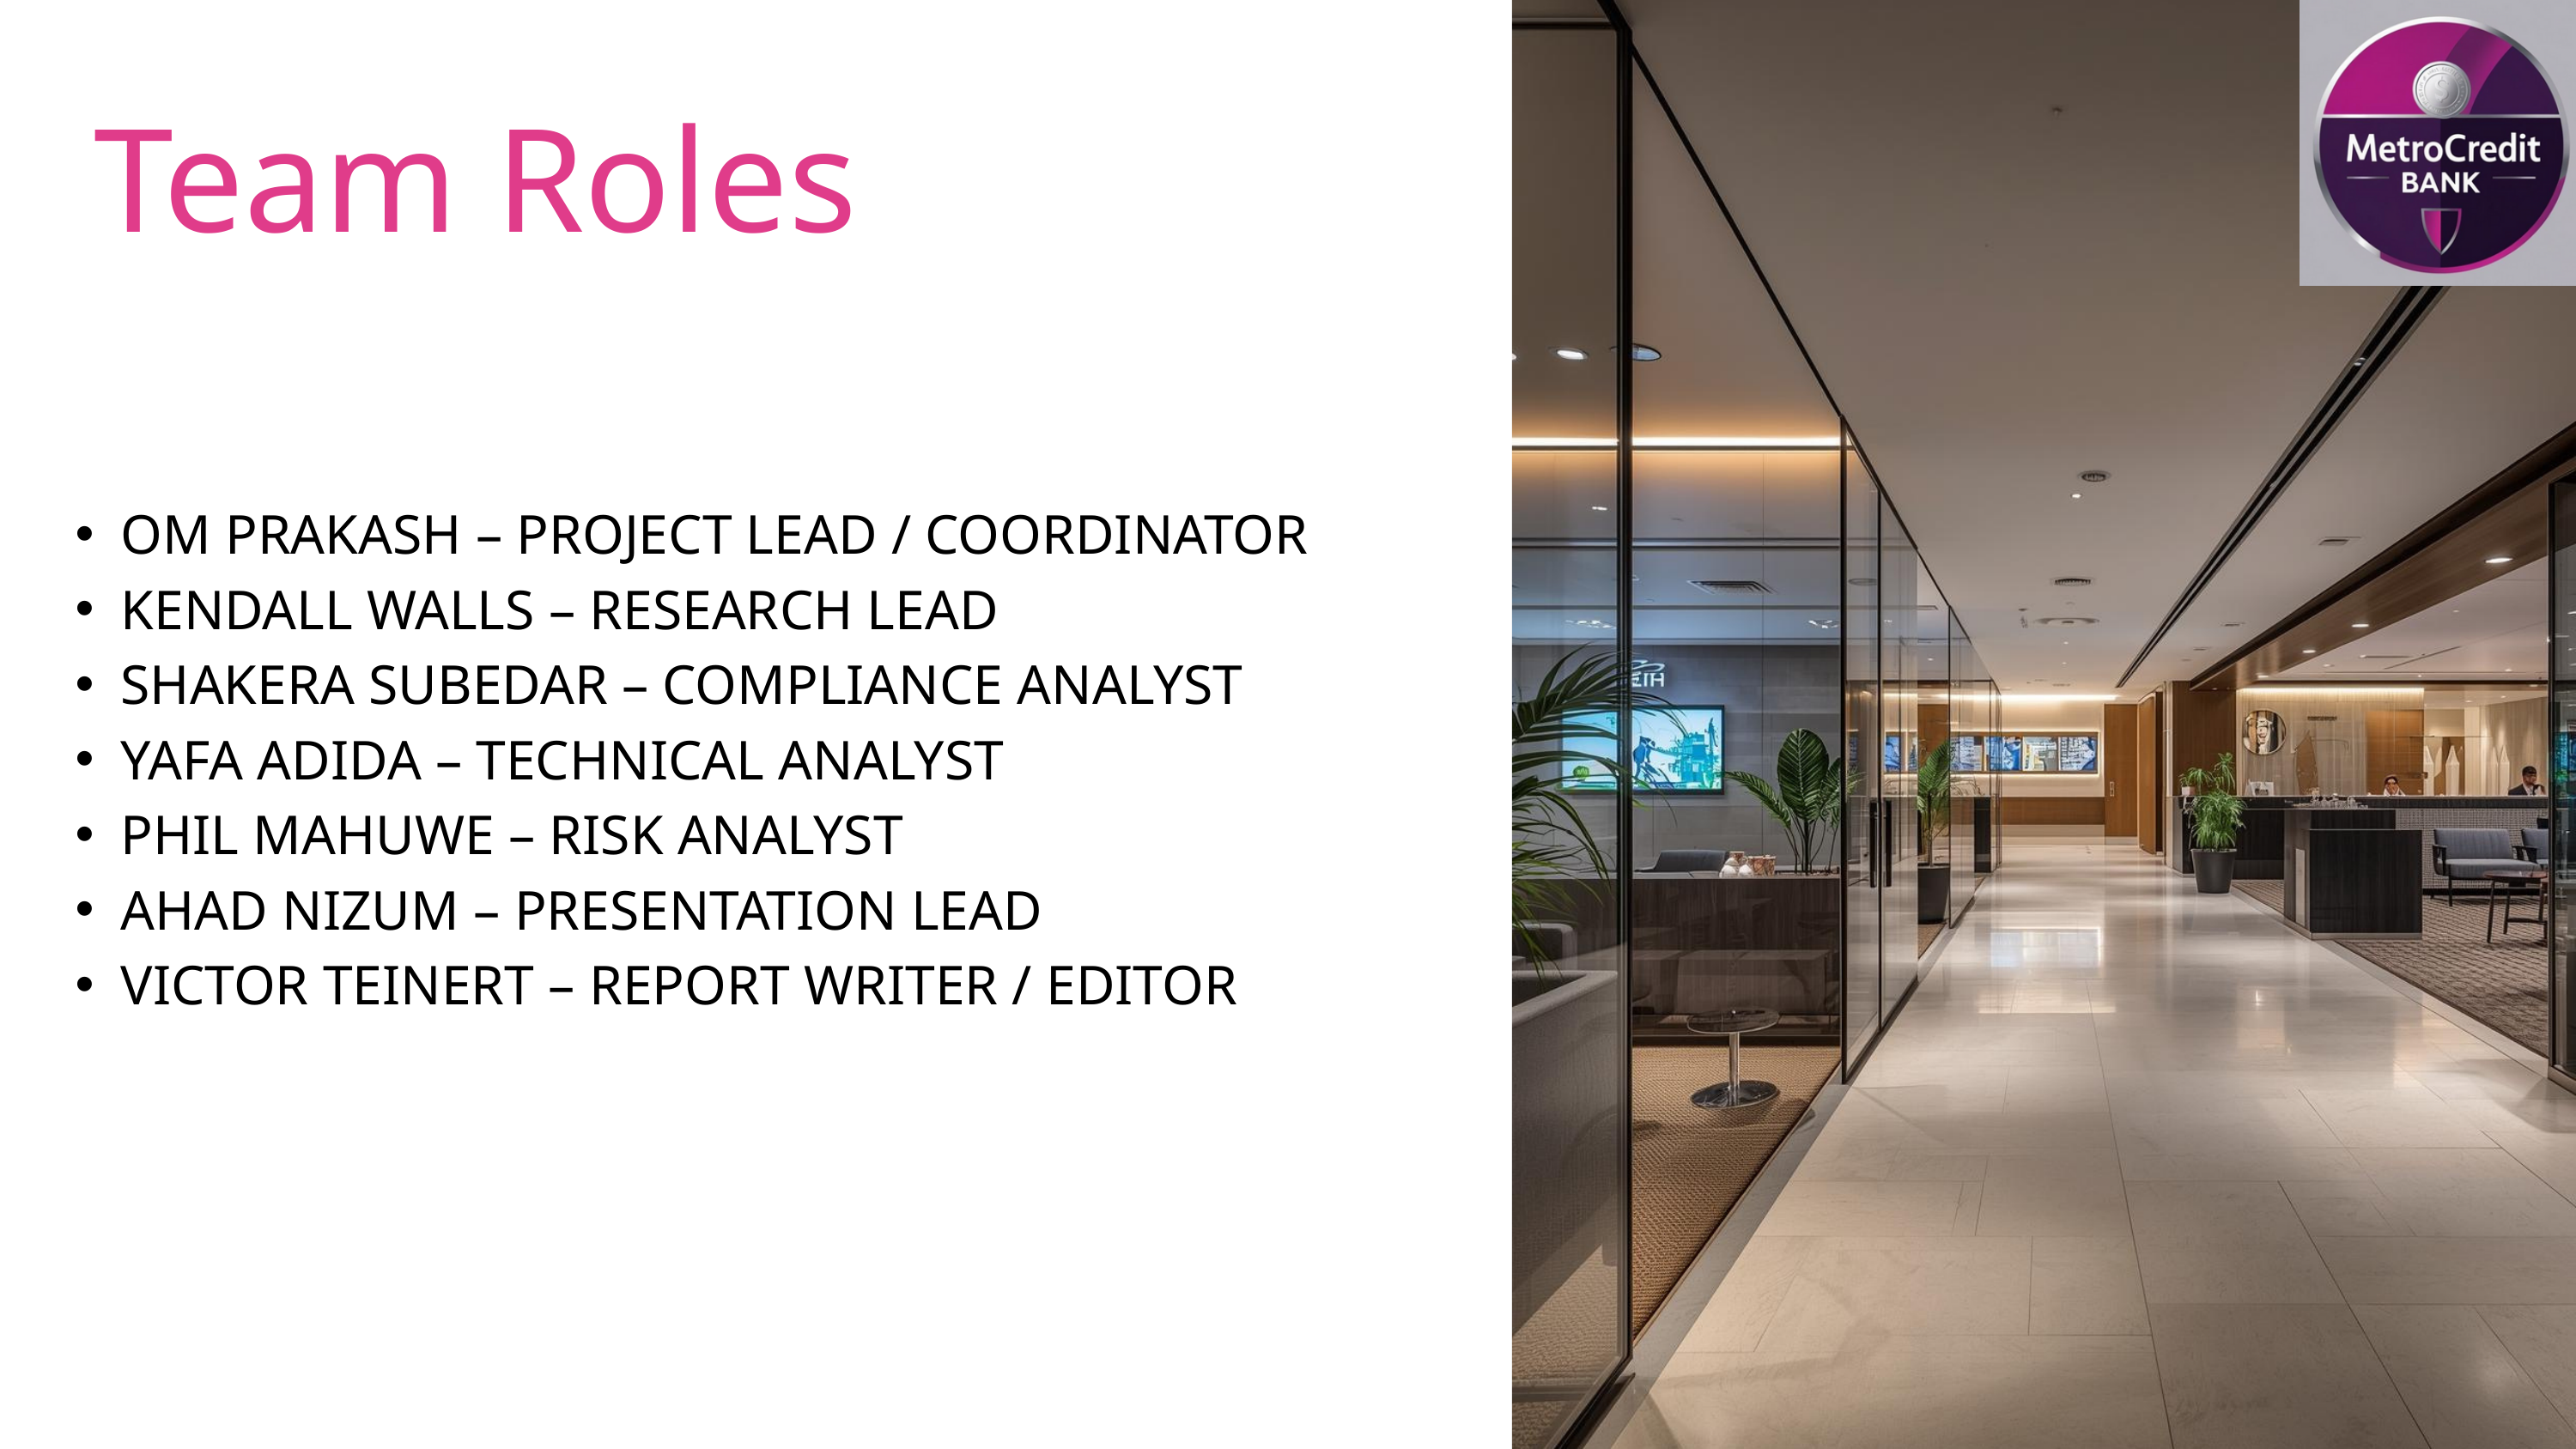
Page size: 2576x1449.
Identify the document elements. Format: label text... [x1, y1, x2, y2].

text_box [1511, 0, 2576, 1449]
text_box OM PRAKASH – PROJECT LEAD / COORDINATOR KENDALL WALLS – RESEARCH LEAD SHAKERA SUBEDAR – COMPLIANCE ANALYST YAFA ADIDA – TECHNICAL ANALYST PHIL MAHUWE – RISK ANALYST AHAD NIZUM – PRESENTATION LEAD VICTOR TEINERT – REPORT WRITER / EDITOR [29, 489, 1379, 1016]
text_box Team Roles [94, 103, 1267, 261]
